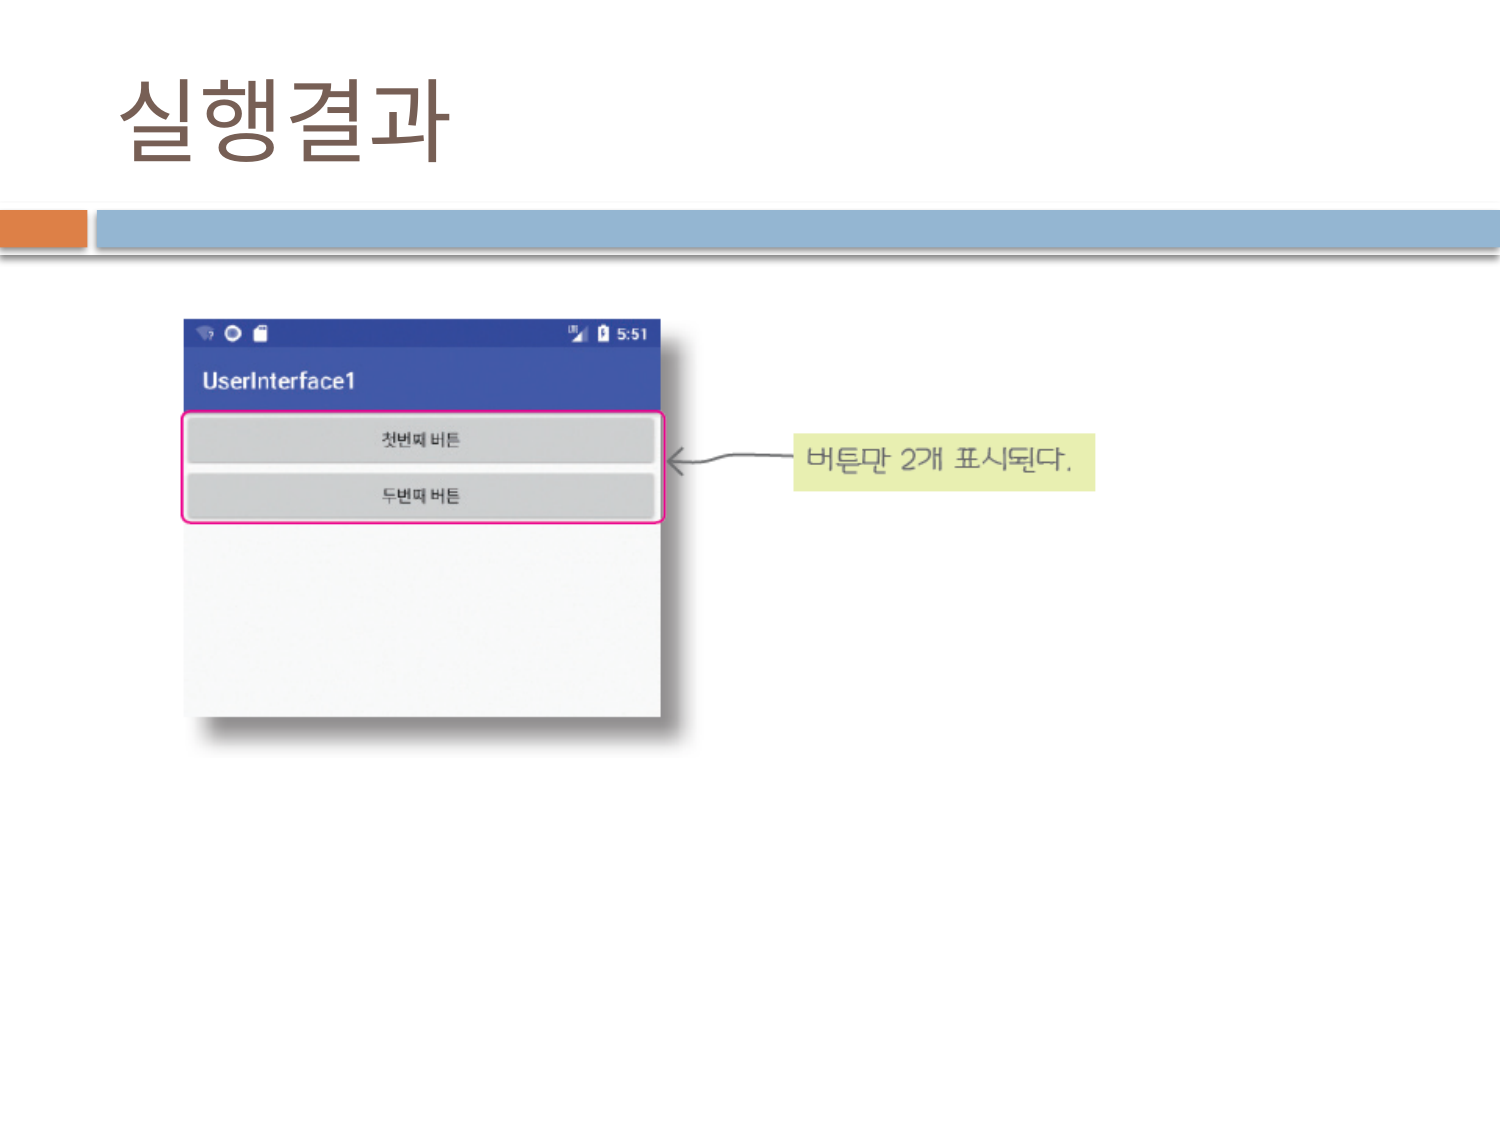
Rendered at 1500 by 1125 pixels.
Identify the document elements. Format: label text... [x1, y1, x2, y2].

title 실행결과 [100, 37, 1438, 200]
picture [159, 302, 1291, 758]
